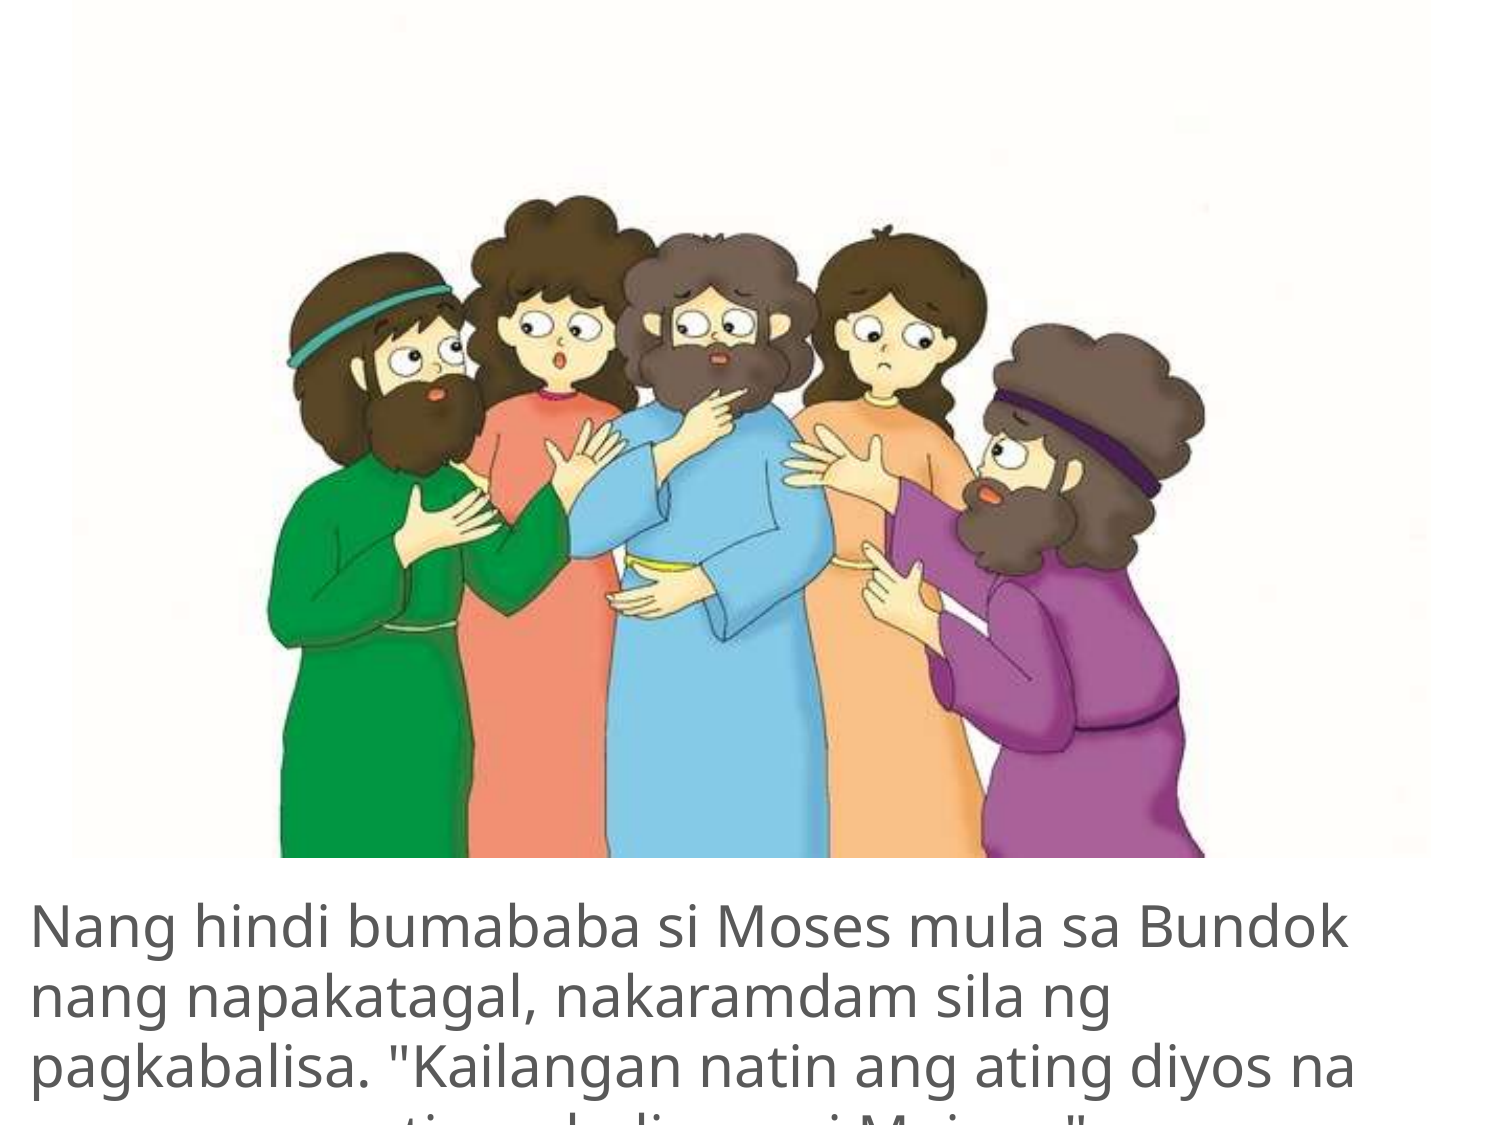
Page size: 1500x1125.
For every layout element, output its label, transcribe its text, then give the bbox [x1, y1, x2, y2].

picture [72, 0, 1431, 858]
text_box Nang hindi bumababa si Moses mula sa Bundok nang napakatagal, nakaramdam sila ng pagkabalisa. "Kailangan natin ang ating diyos na mamuno sa atin sa halip na si Moises." [14, 881, 1486, 1125]
